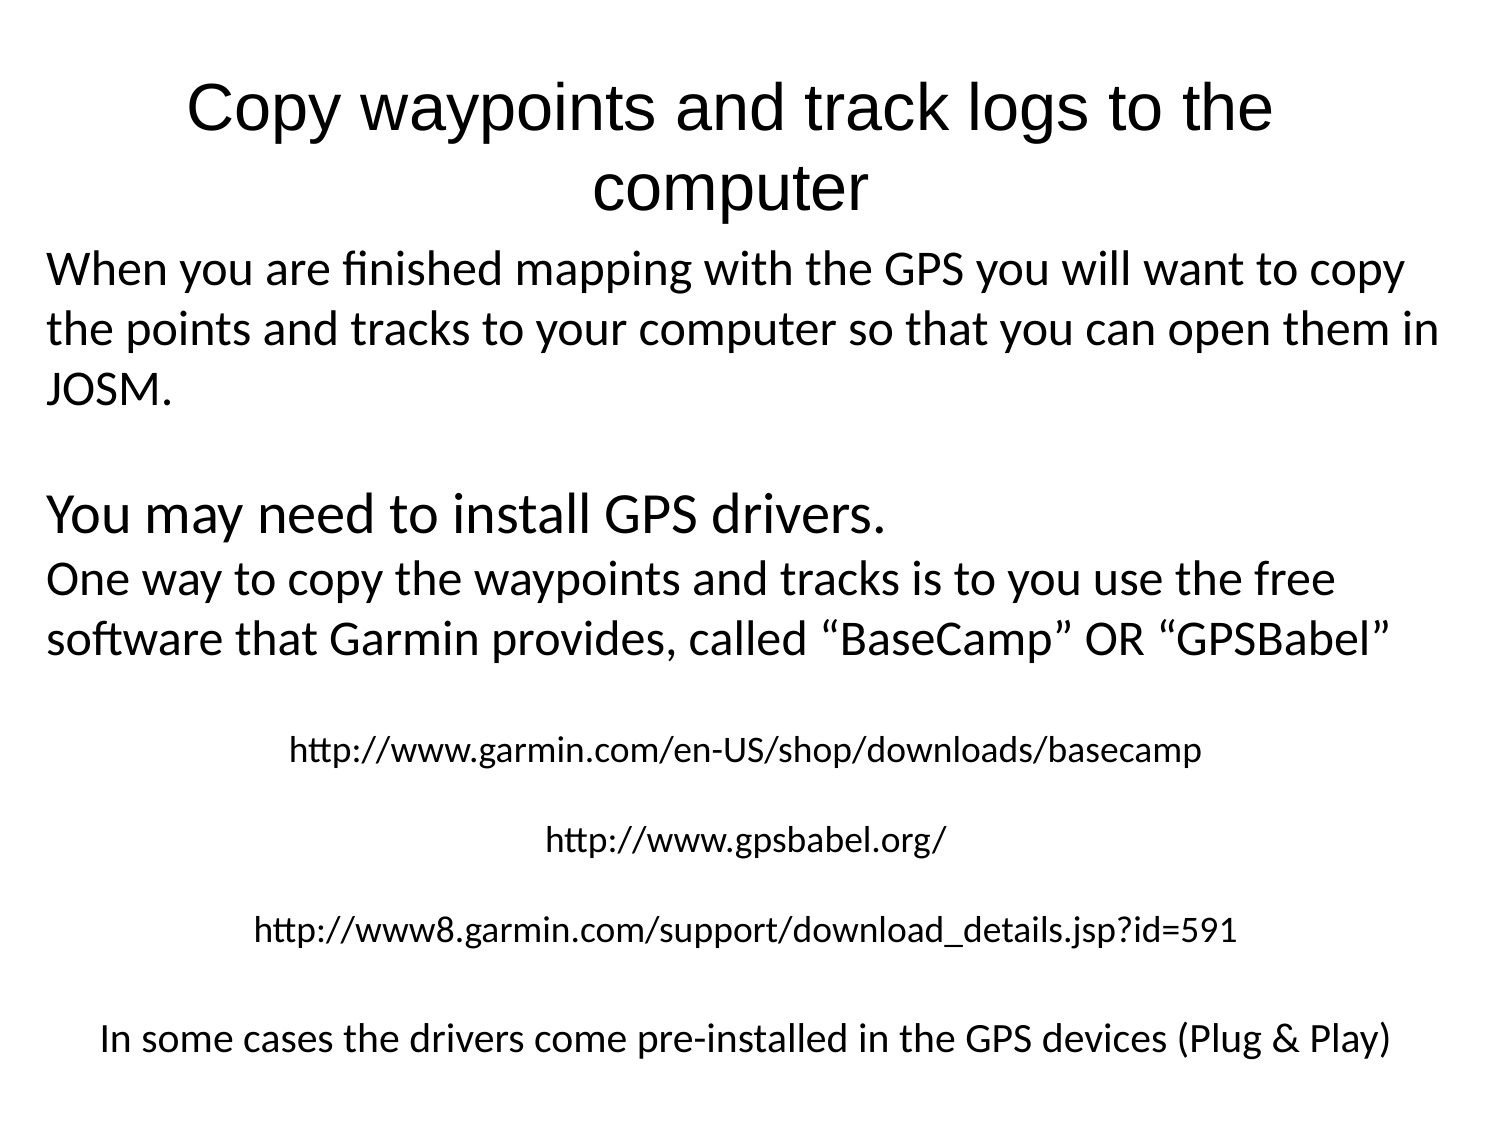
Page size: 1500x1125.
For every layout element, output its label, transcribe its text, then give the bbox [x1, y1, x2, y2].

text_box Copy waypoints and track logs to the computer [75, 56, 1388, 153]
text_box When you are finished mapping with the GPS you will want to copy the points and tracks to your computer so that you can open them in JOSM. You may need to install GPS drivers. One way to copy the waypoints and tracks is to you use the free software that Garmin provides, called “BaseCamp” OR “GPSBabel” http://www.garmin.com/en-US/shop/downloads/basecamp http://www.gpsbabel.org/ http://www8.garmin.com/support/download_details.jsp?id=591 In some cases the drivers come pre-installed in the GPS devices (Plug & Play) [31, 227, 1461, 1074]
